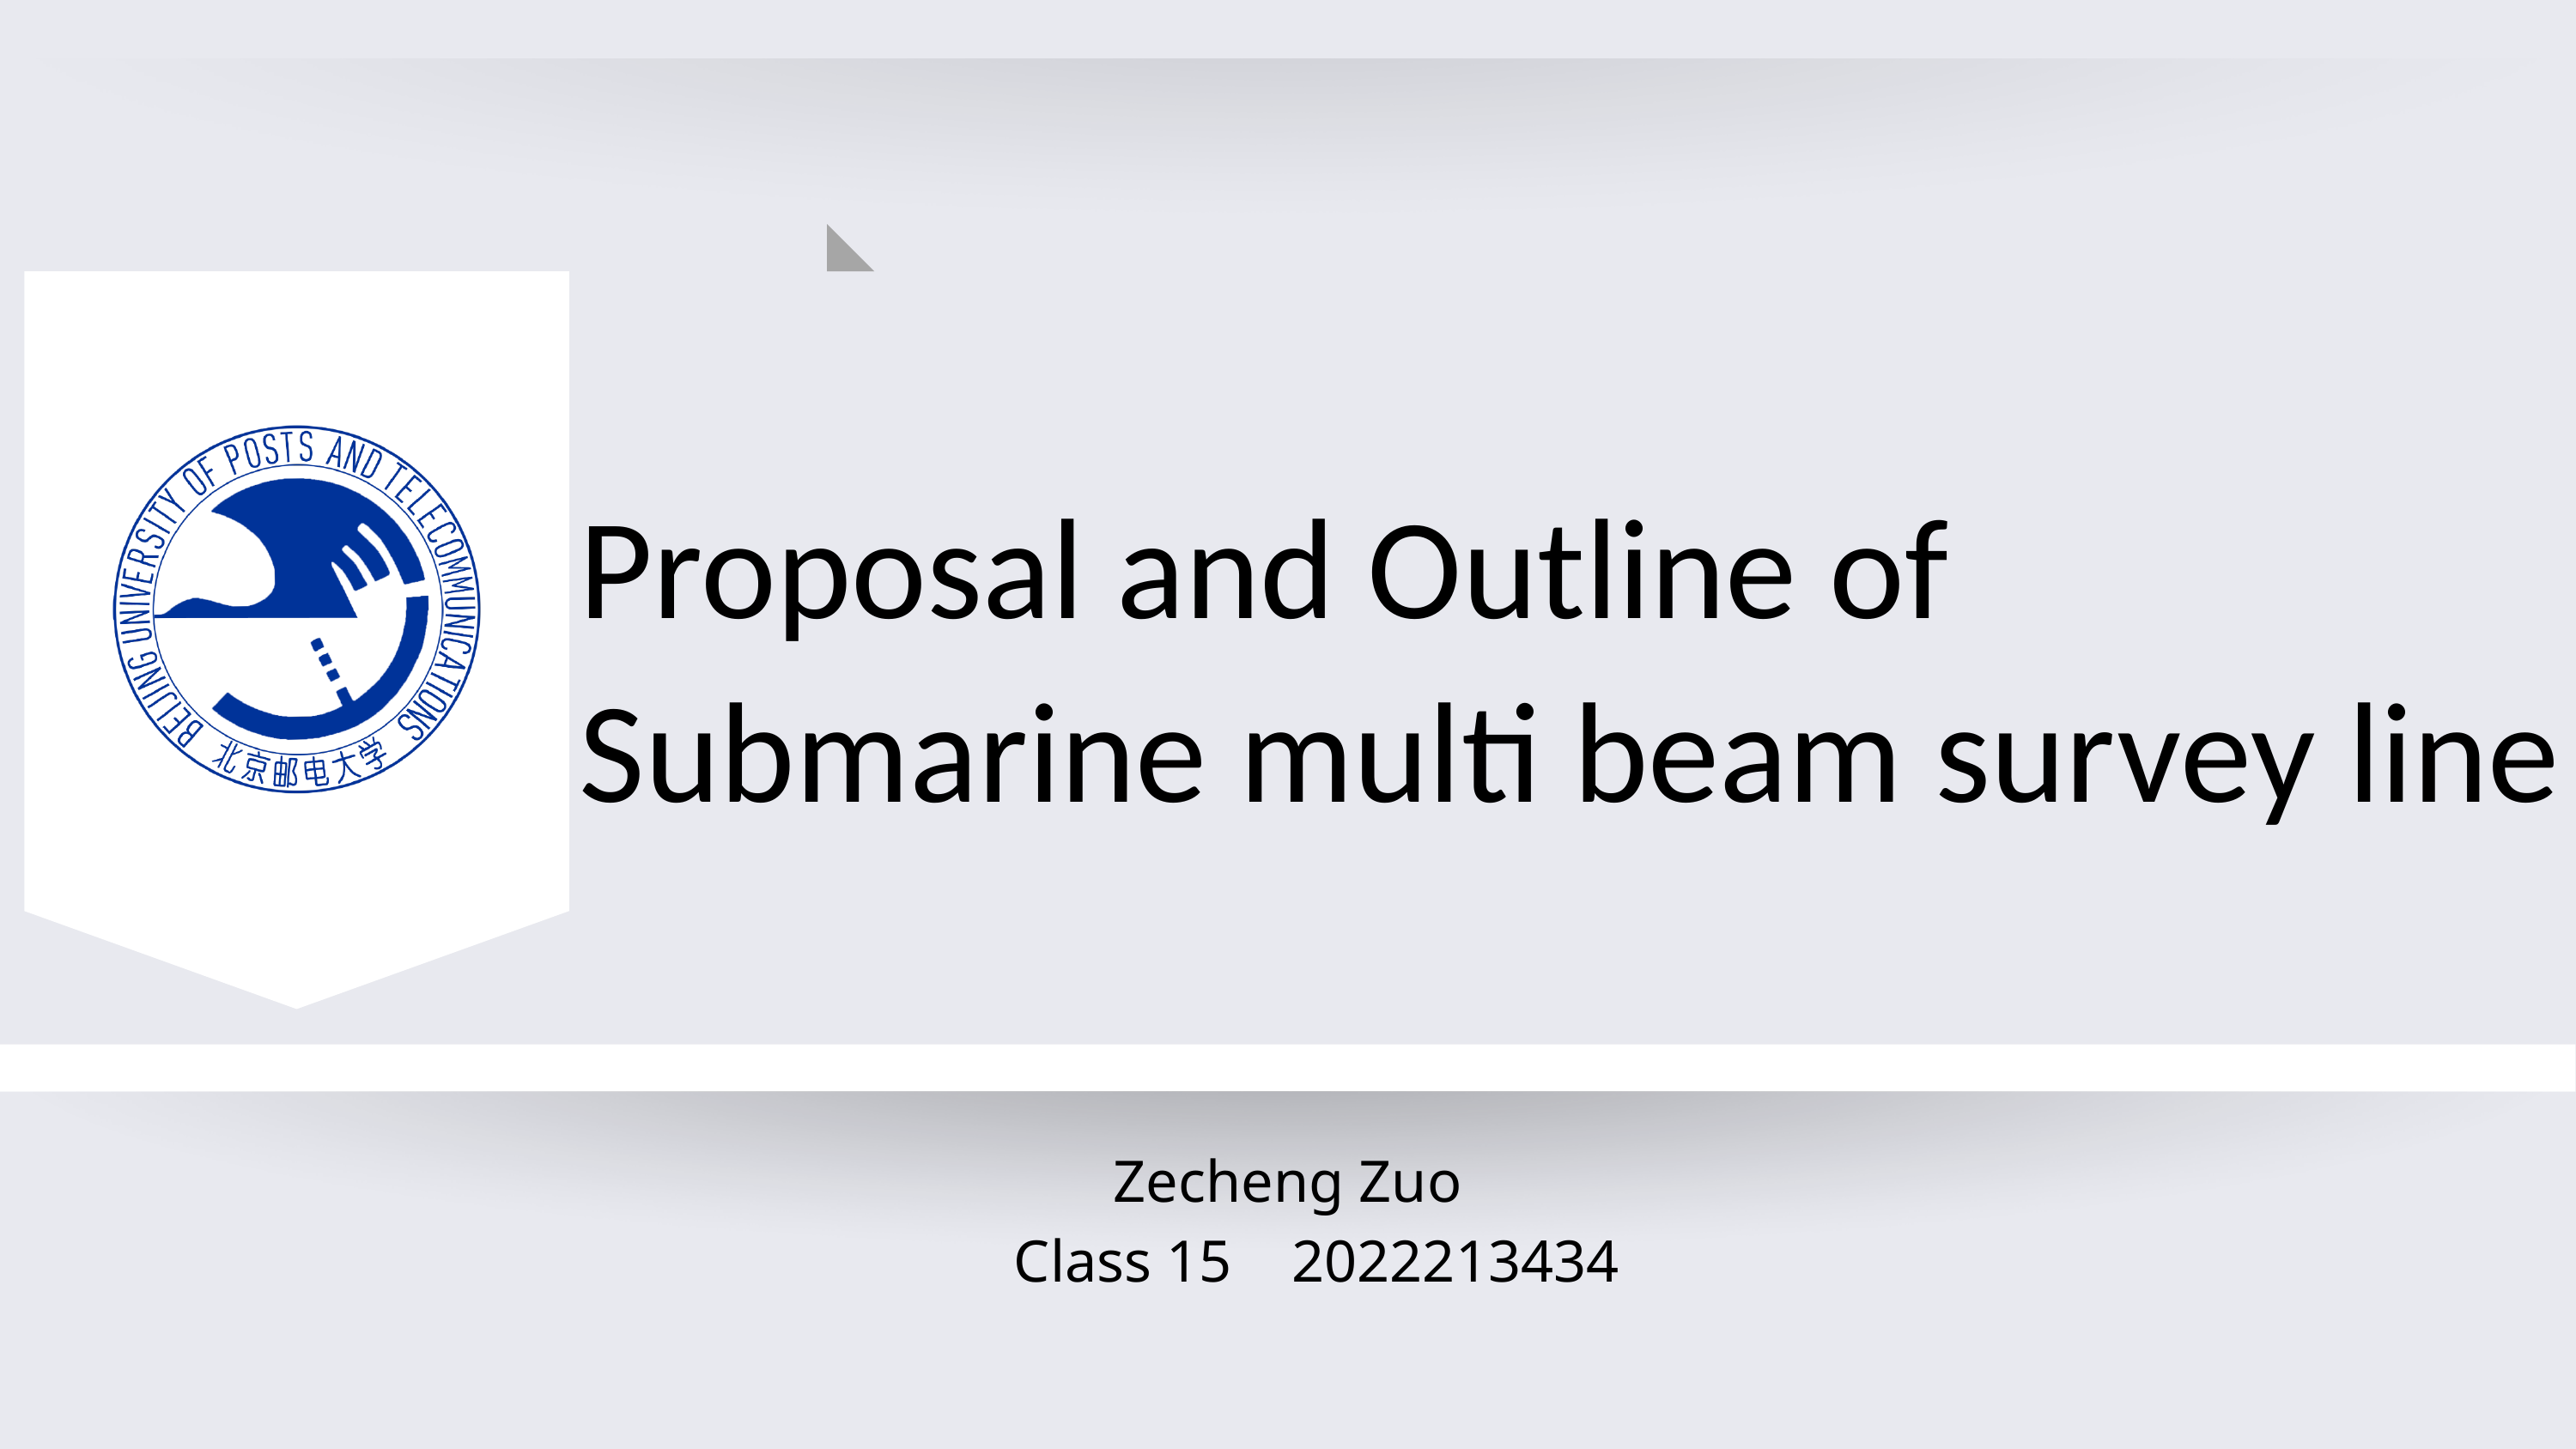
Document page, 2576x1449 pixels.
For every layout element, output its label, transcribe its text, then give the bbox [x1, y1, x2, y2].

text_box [0, 58, 2576, 1253]
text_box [826, 223, 875, 272]
text_box Zecheng Zuo Class 15 2022213434 [643, 1263, 1932, 1347]
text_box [24, 270, 569, 1009]
picture [112, 425, 482, 794]
